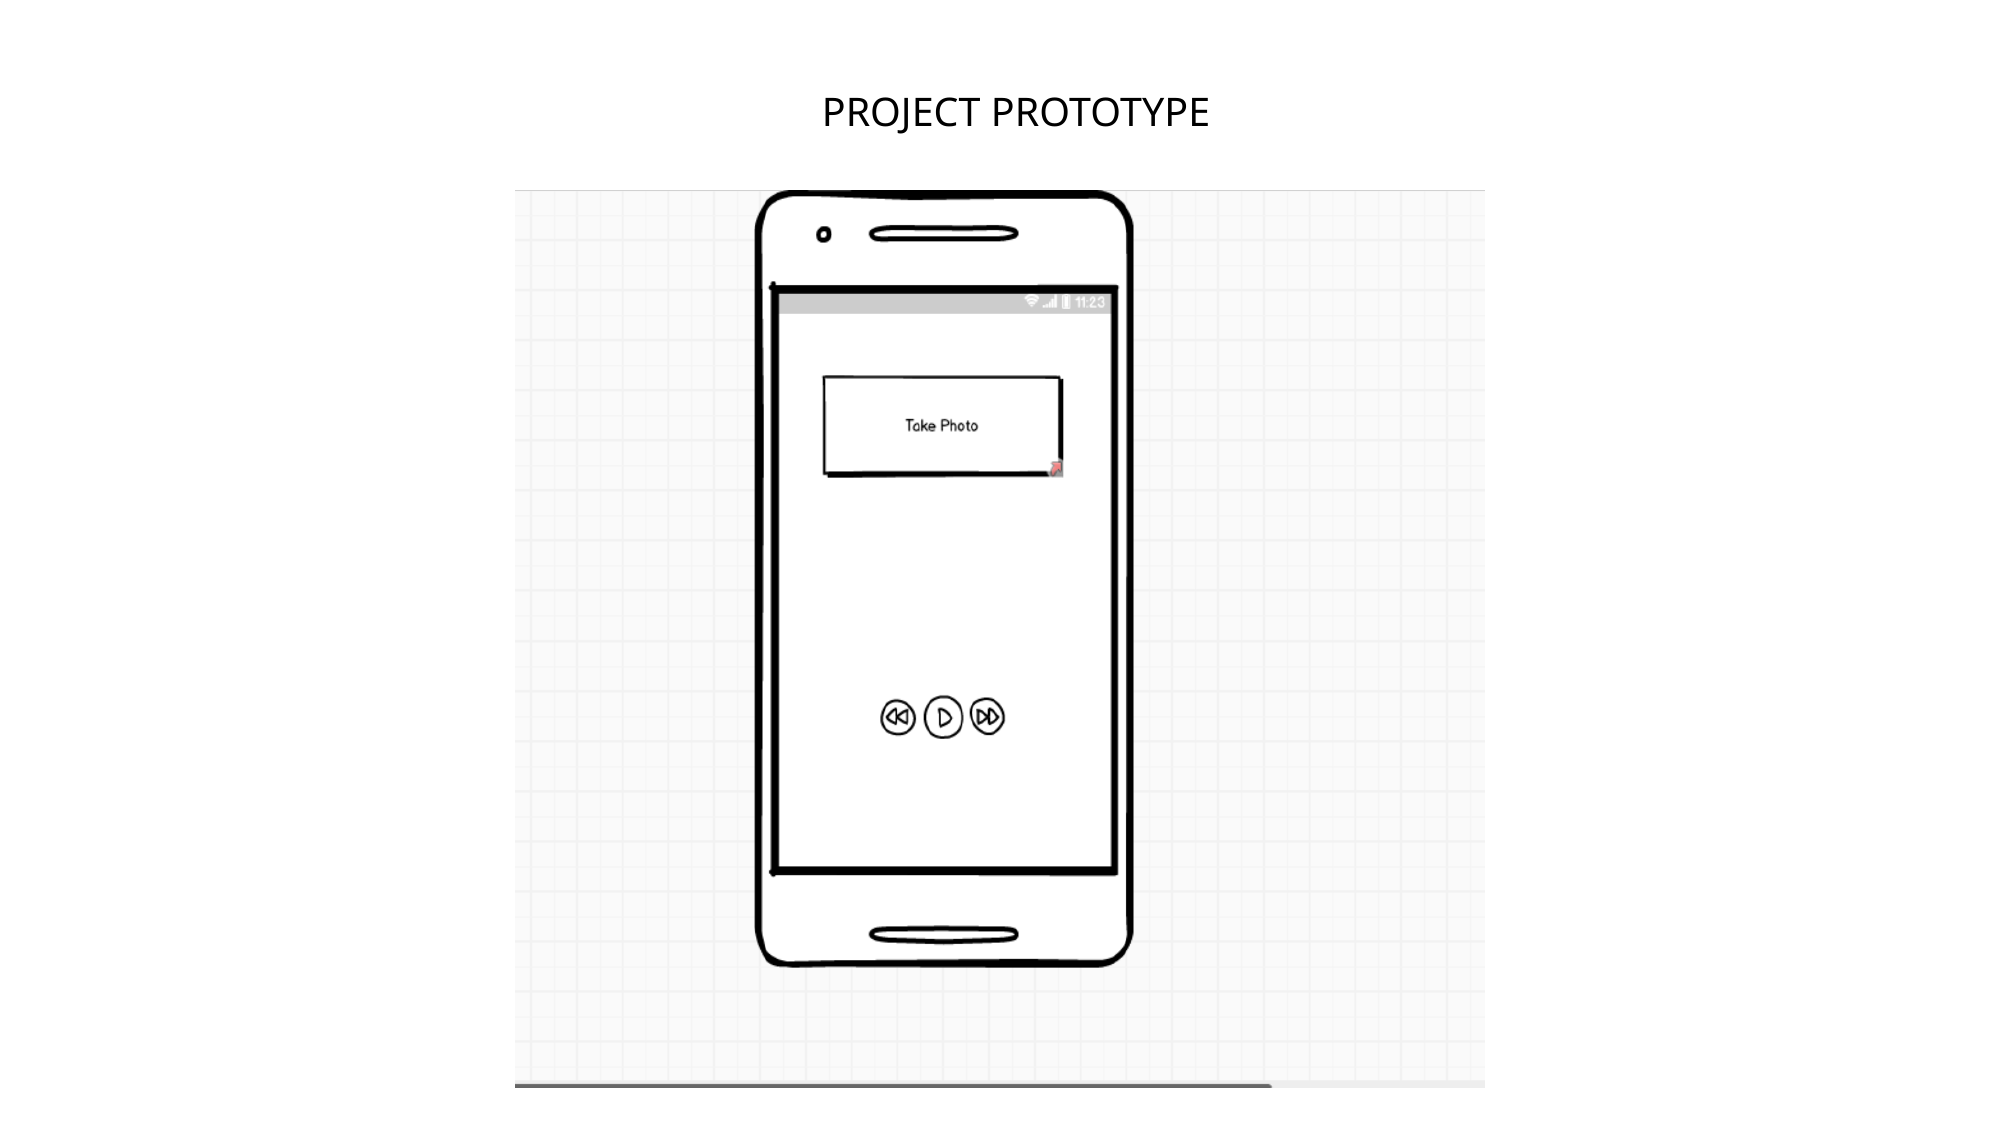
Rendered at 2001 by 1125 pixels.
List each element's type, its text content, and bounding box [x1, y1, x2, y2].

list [515, 190, 1485, 1088]
title Project prototype [170, 83, 1863, 191]
